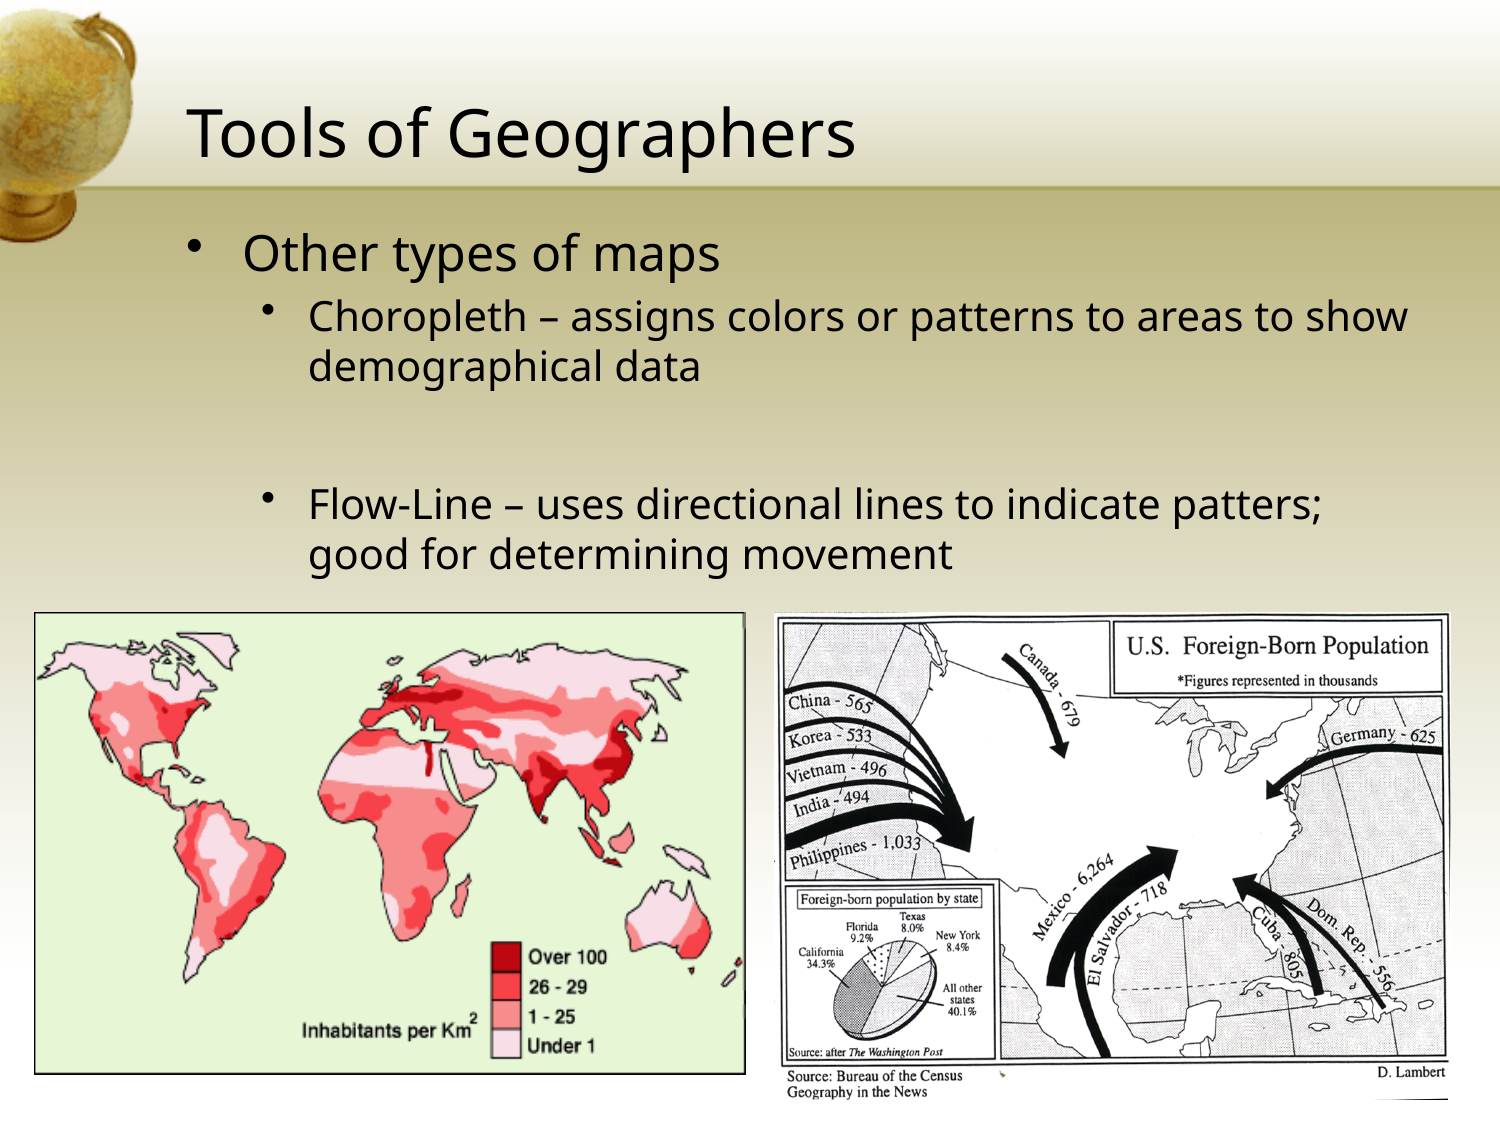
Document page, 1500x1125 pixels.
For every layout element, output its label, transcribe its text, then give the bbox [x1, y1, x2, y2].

title Tools of Geographers [171, 36, 1436, 179]
picture [0, 0, 1500, 1125]
list Other types of maps Choropleth – assigns colors or patterns to areas to show demographical data Flow-Line – uses directional lines to indicate patters; good for determining movement [171, 214, 1436, 1018]
